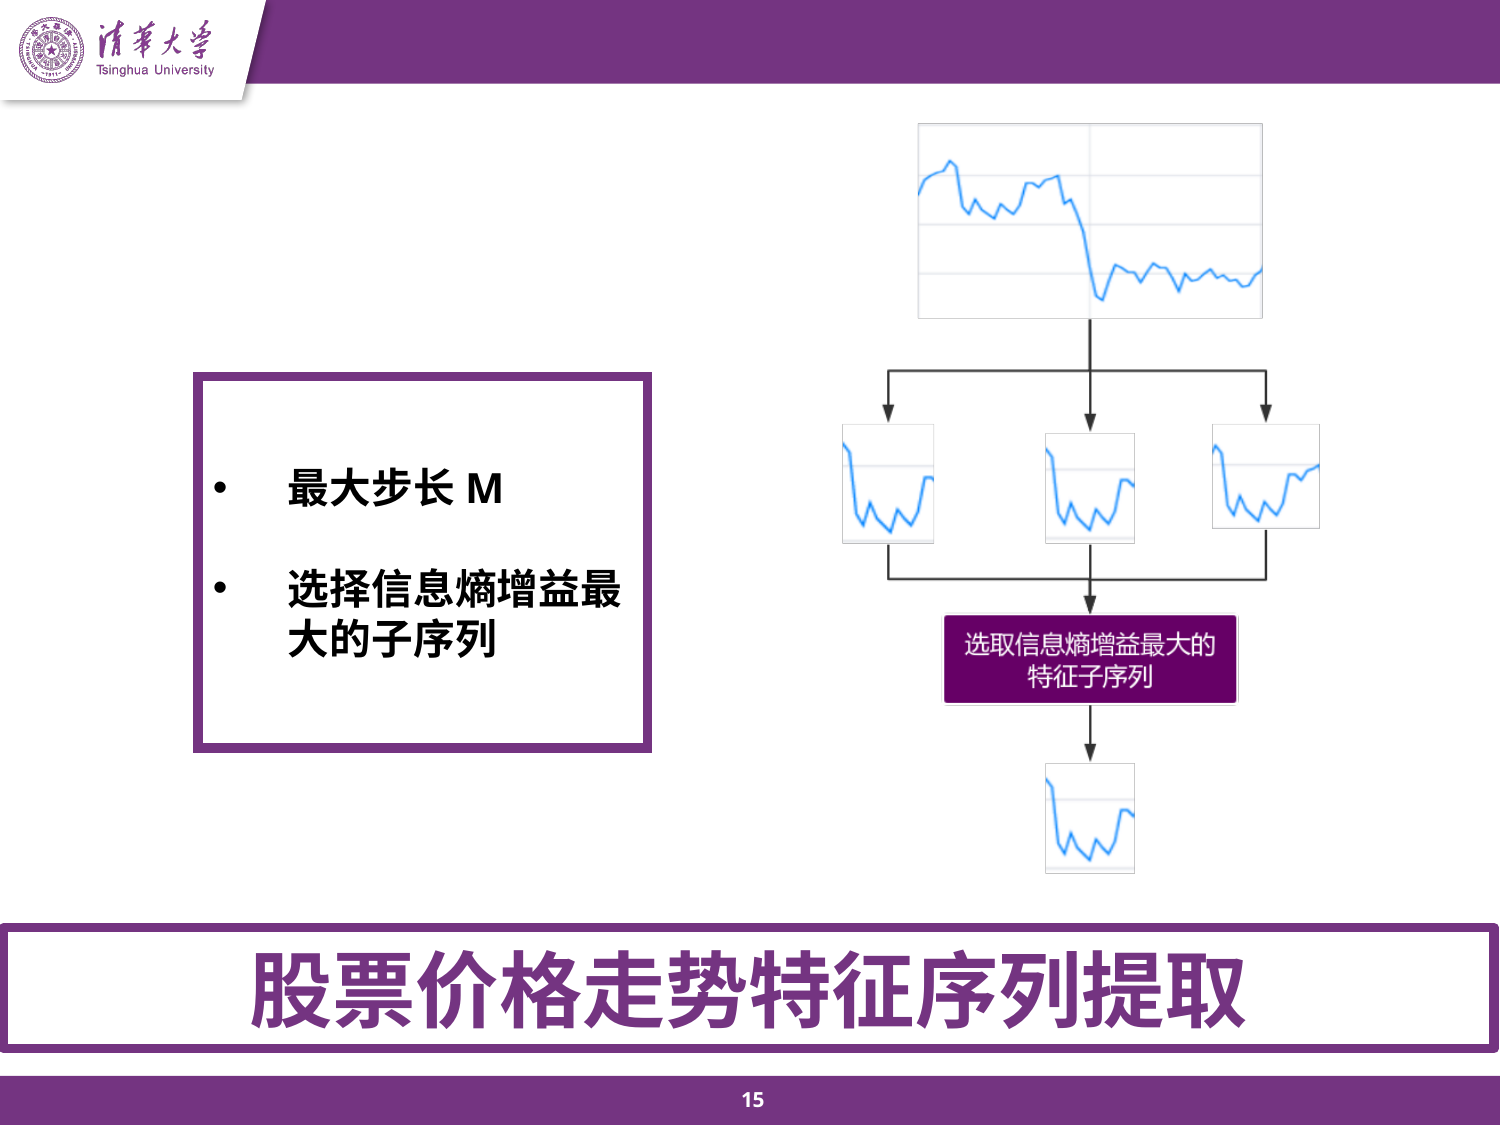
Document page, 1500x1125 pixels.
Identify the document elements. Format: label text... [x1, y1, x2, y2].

text_box 股票价格走势特征序列提取 [3, 927, 1495, 1049]
picture [19, 17, 214, 83]
text_box 最大步长M 选择信息熵增益最大的子序列 [197, 376, 648, 748]
picture [788, 68, 1355, 909]
